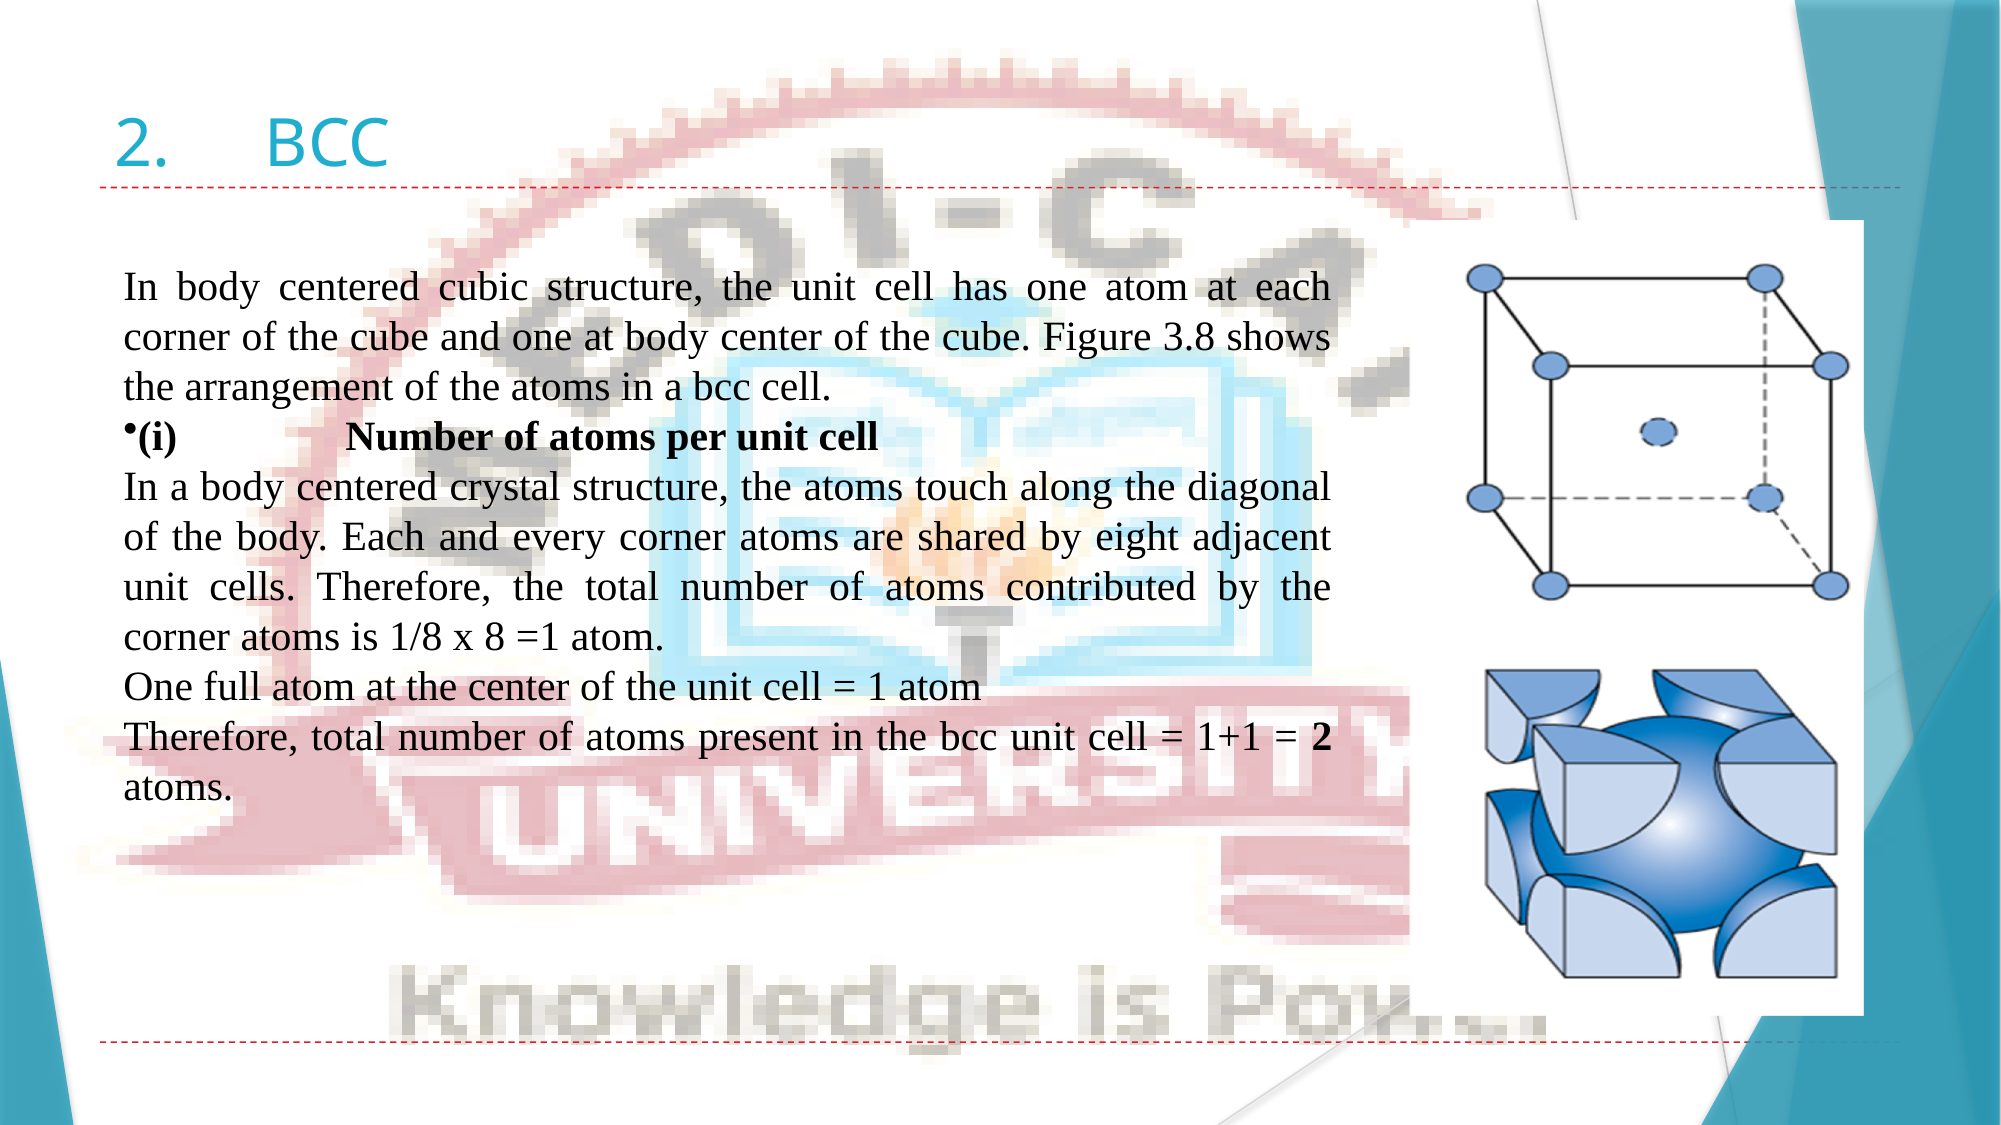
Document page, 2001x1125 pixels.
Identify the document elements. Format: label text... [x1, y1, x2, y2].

title 2. BCC [99, 24, 1900, 188]
picture [1237, 220, 2000, 1015]
text_box In body centered cubic structure, the unit cell has one atom at each corner of the cube and one at body center of the cube. Figure 3.8 shows the arrangement of the atoms in a bcc cell. (i) Number of atoms per unit cell In a body centered crystal structure, the atoms touch along the diagonal of the body. Each and every corner atoms are shared by eight adjacent unit cells. Therefore, the total number of atoms contributed by the corner atoms is 1/8 x 8 =1 atom. One full atom at the center of the unit cell = 1 atom Therefore, total number of atoms present in the bcc unit cell = 1+1 = 2 atoms. [108, 250, 1348, 917]
